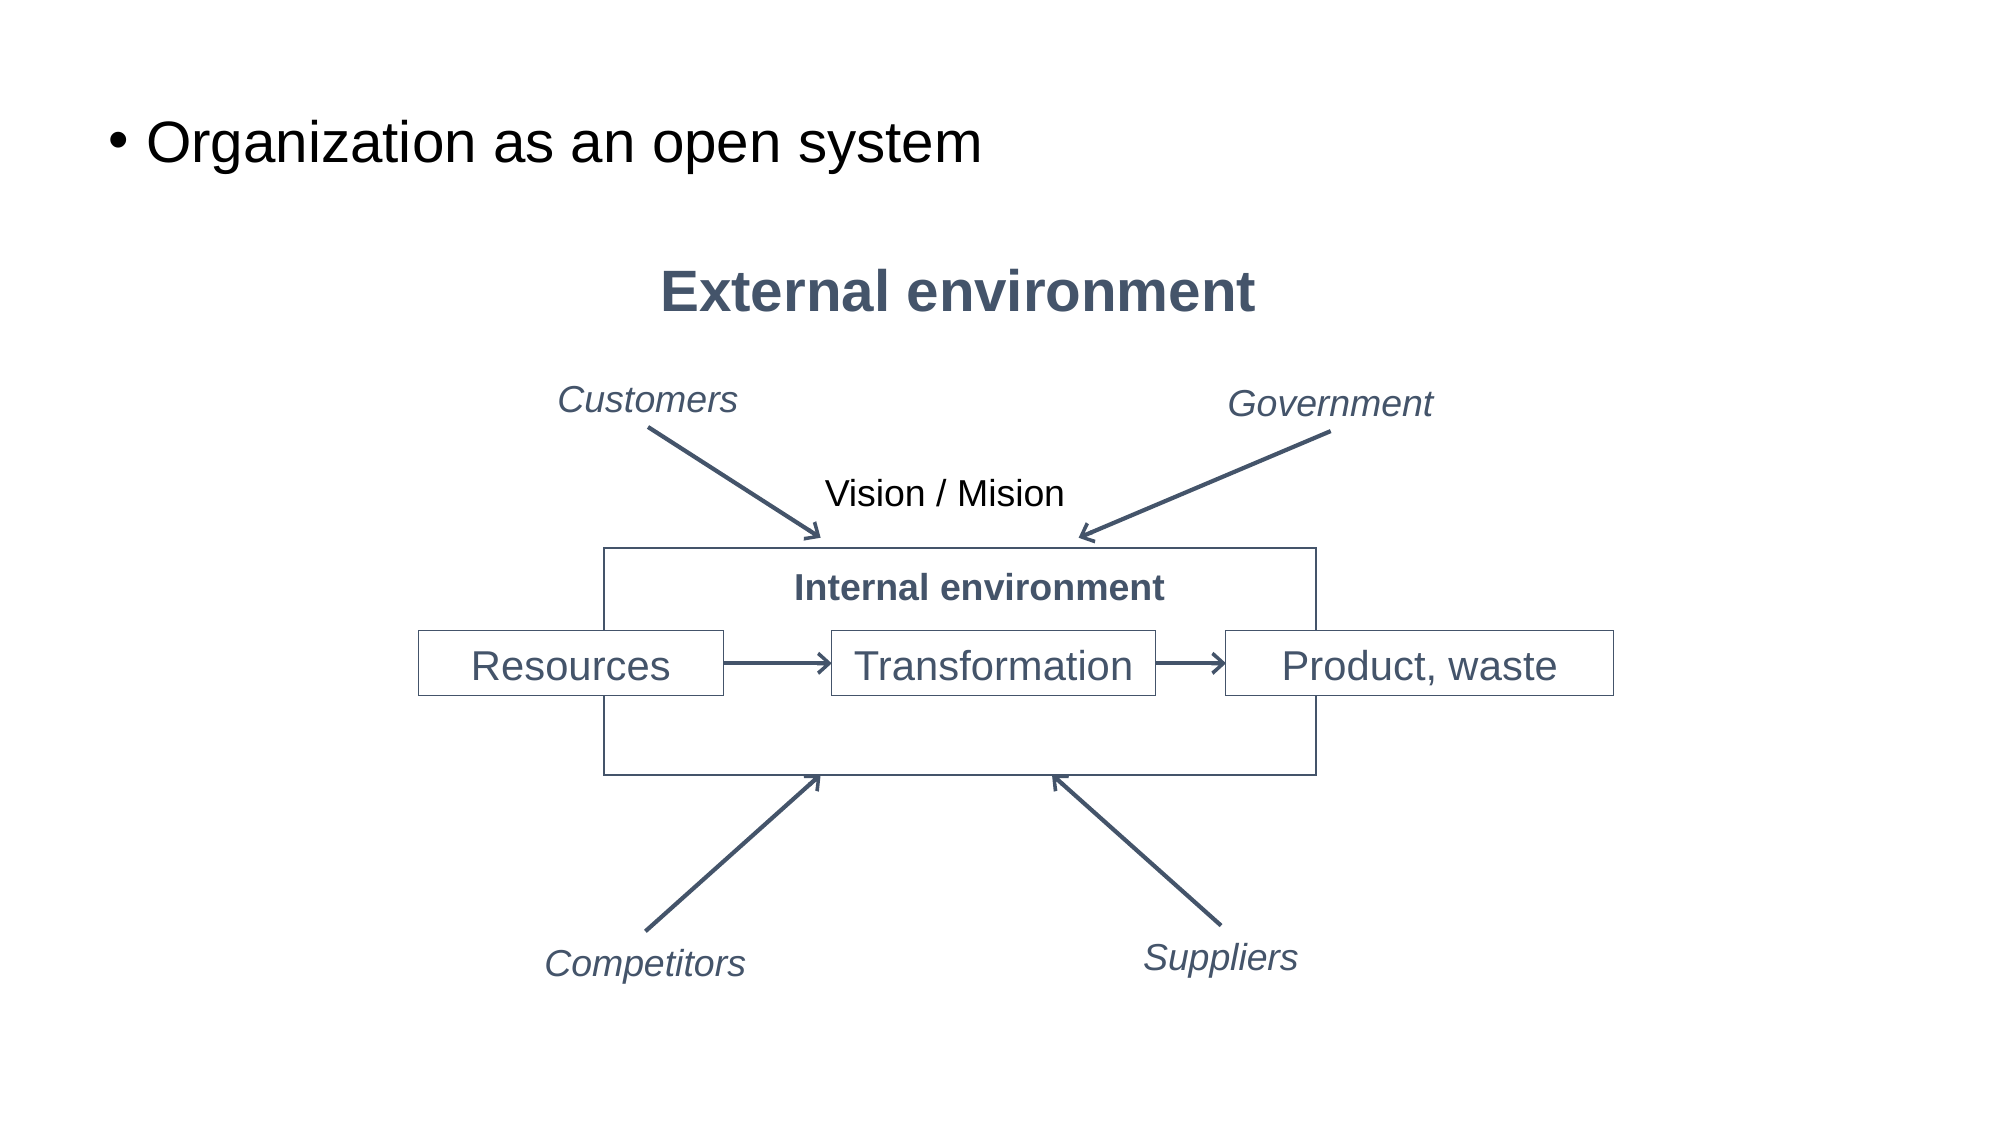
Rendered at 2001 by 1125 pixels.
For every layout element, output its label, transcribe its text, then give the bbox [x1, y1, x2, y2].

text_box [418, 245, 1614, 992]
title Organization as an open system [93, 59, 1924, 228]
